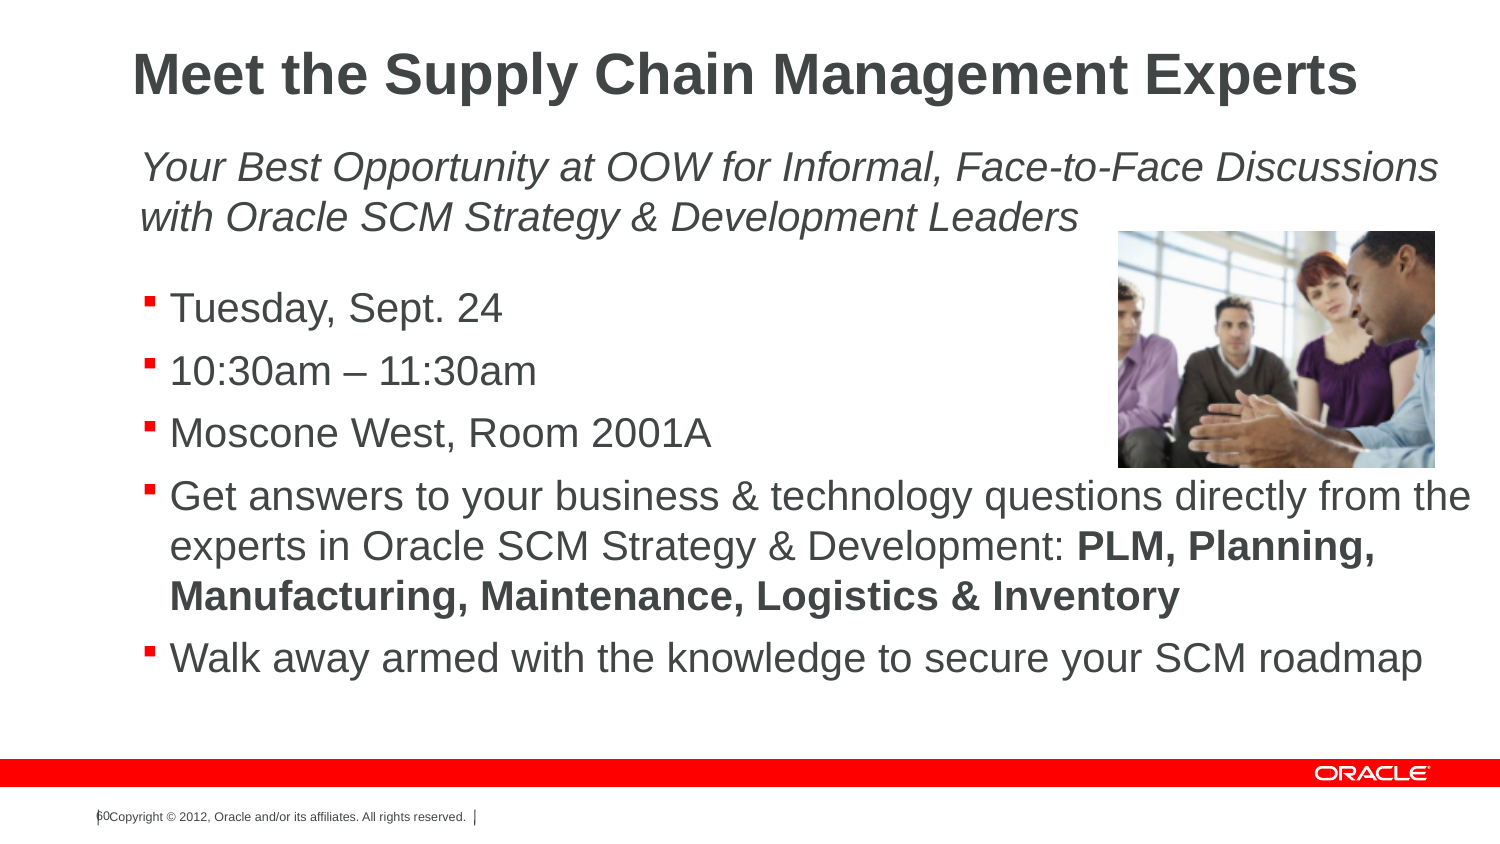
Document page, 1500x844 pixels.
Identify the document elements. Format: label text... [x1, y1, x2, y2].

picture [0, 759, 1500, 787]
list Tuesday, Sept. 24 10:30am – 11:30am Moscone West, Room 2001A Get answers to your business & technology questions directly from the experts in Oracle SCM Strategy & Development: PLM, Planning, Manufacturing, Maintenance, Logistics & Inventory Walk away armed with the knowledge to secure your SCM roadmap [131, 280, 1500, 784]
text_box Your Best Opportunity at OOW for Informal, Face-to-Face Discussions with Oracle SCM Strategy & Development Leaders [125, 132, 1500, 248]
title Meet the Supply Chain Management Experts [131, 40, 1483, 108]
picture [1118, 230, 1435, 468]
